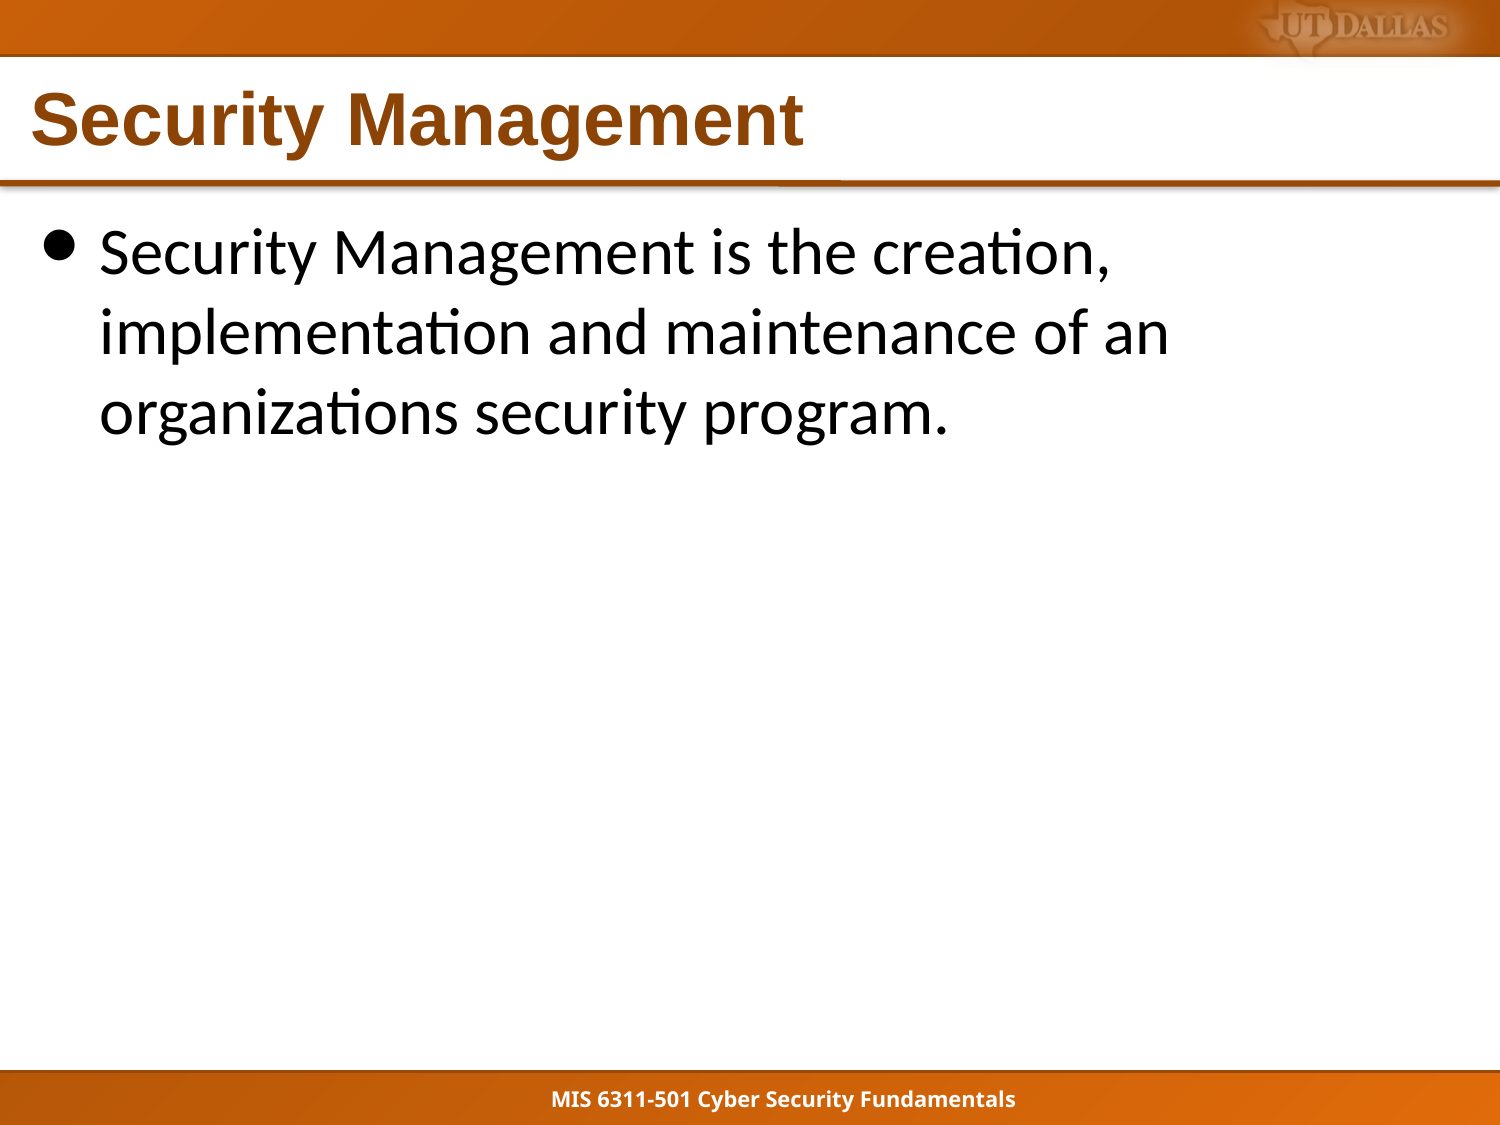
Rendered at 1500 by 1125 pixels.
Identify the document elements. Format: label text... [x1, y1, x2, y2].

list Security Management is the creation, implementation and maintenance of an organizations security program. [24, 199, 1500, 1077]
title Security Management [0, 64, 1500, 178]
picture [1218, 0, 1500, 64]
